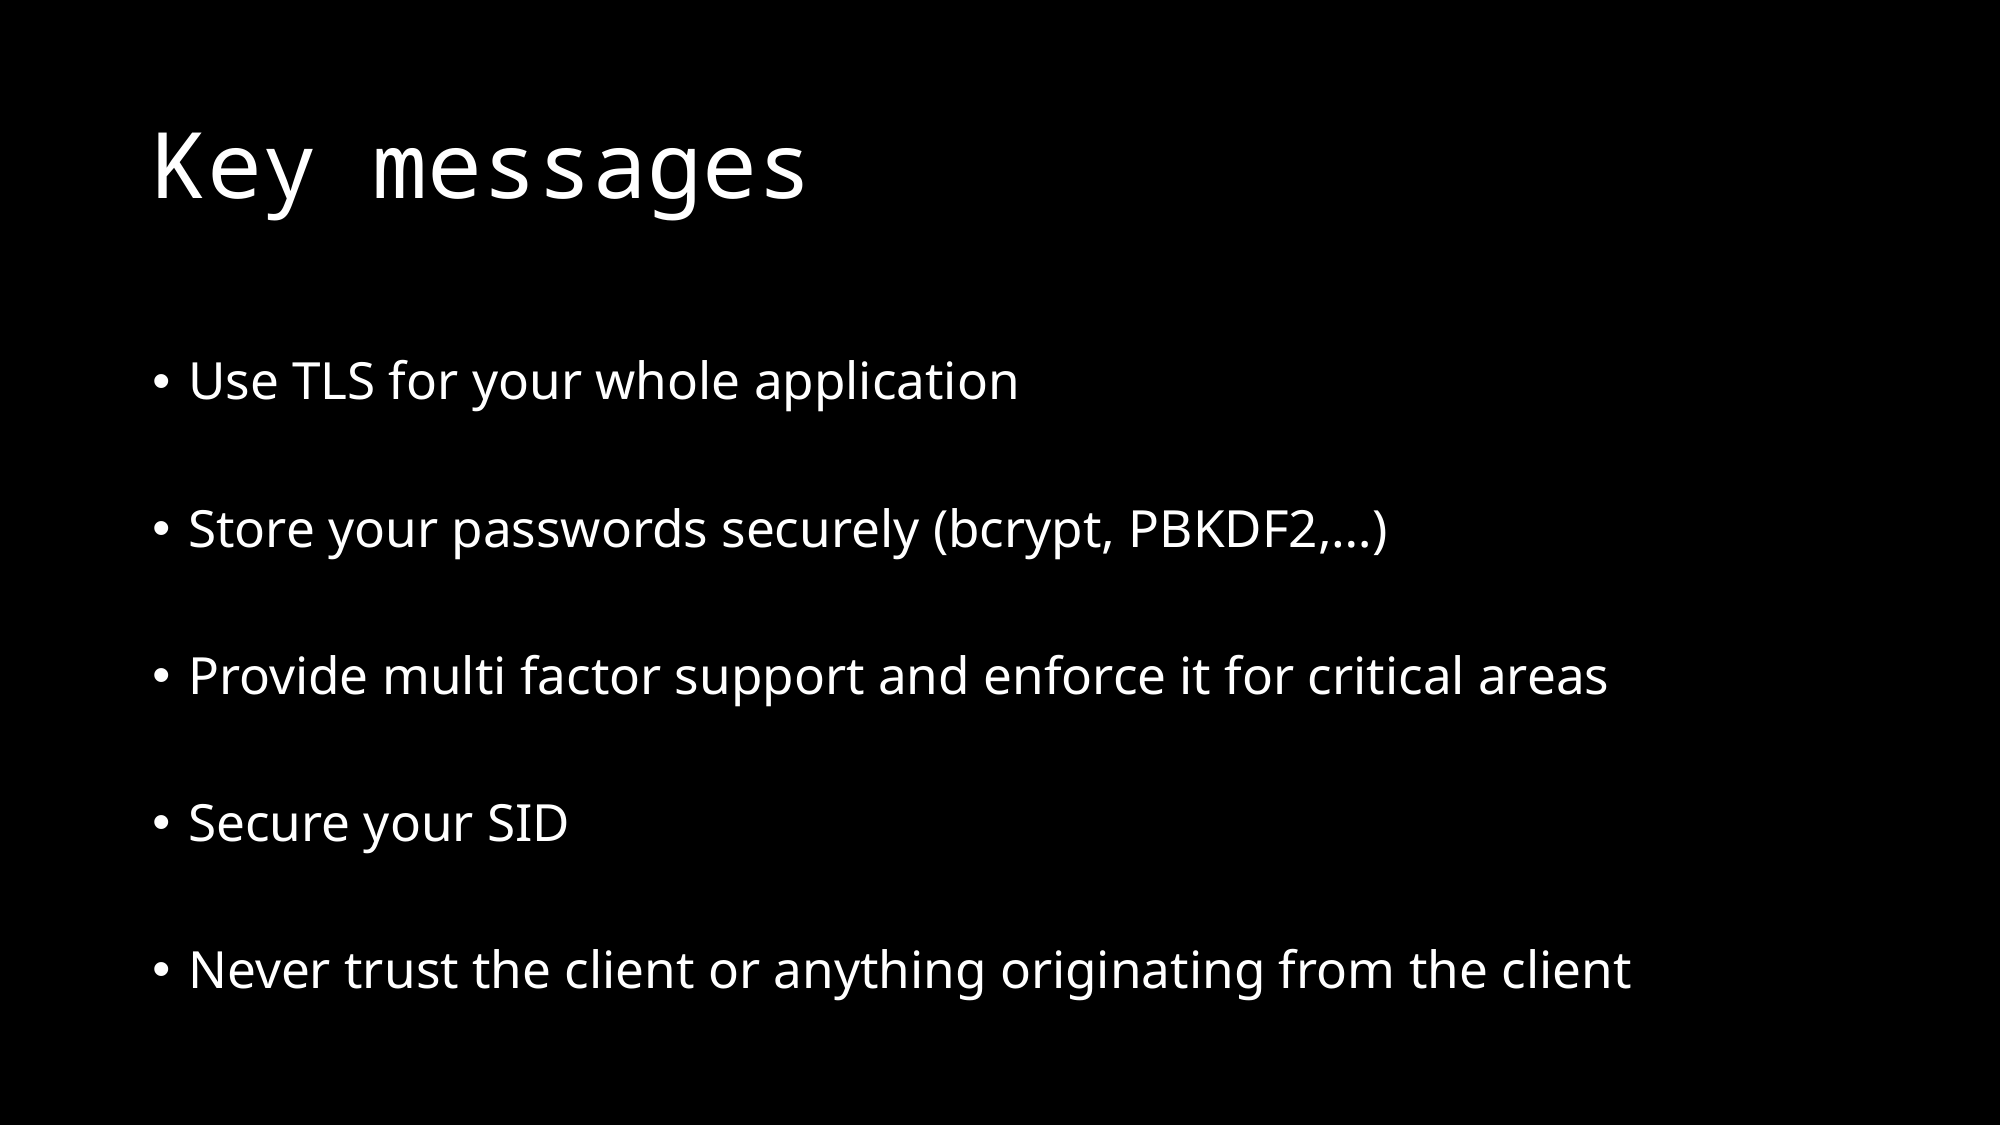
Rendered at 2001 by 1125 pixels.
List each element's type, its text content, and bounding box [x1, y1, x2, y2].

title Key messages [137, 59, 1863, 278]
list Use TLS for your whole application Store your passwords securely (bcrypt, PBKDF2,…) Provide multi factor support and enforce it for critical areas Secure your SID Never trust the client or anything originating from the client [137, 348, 1863, 1014]
